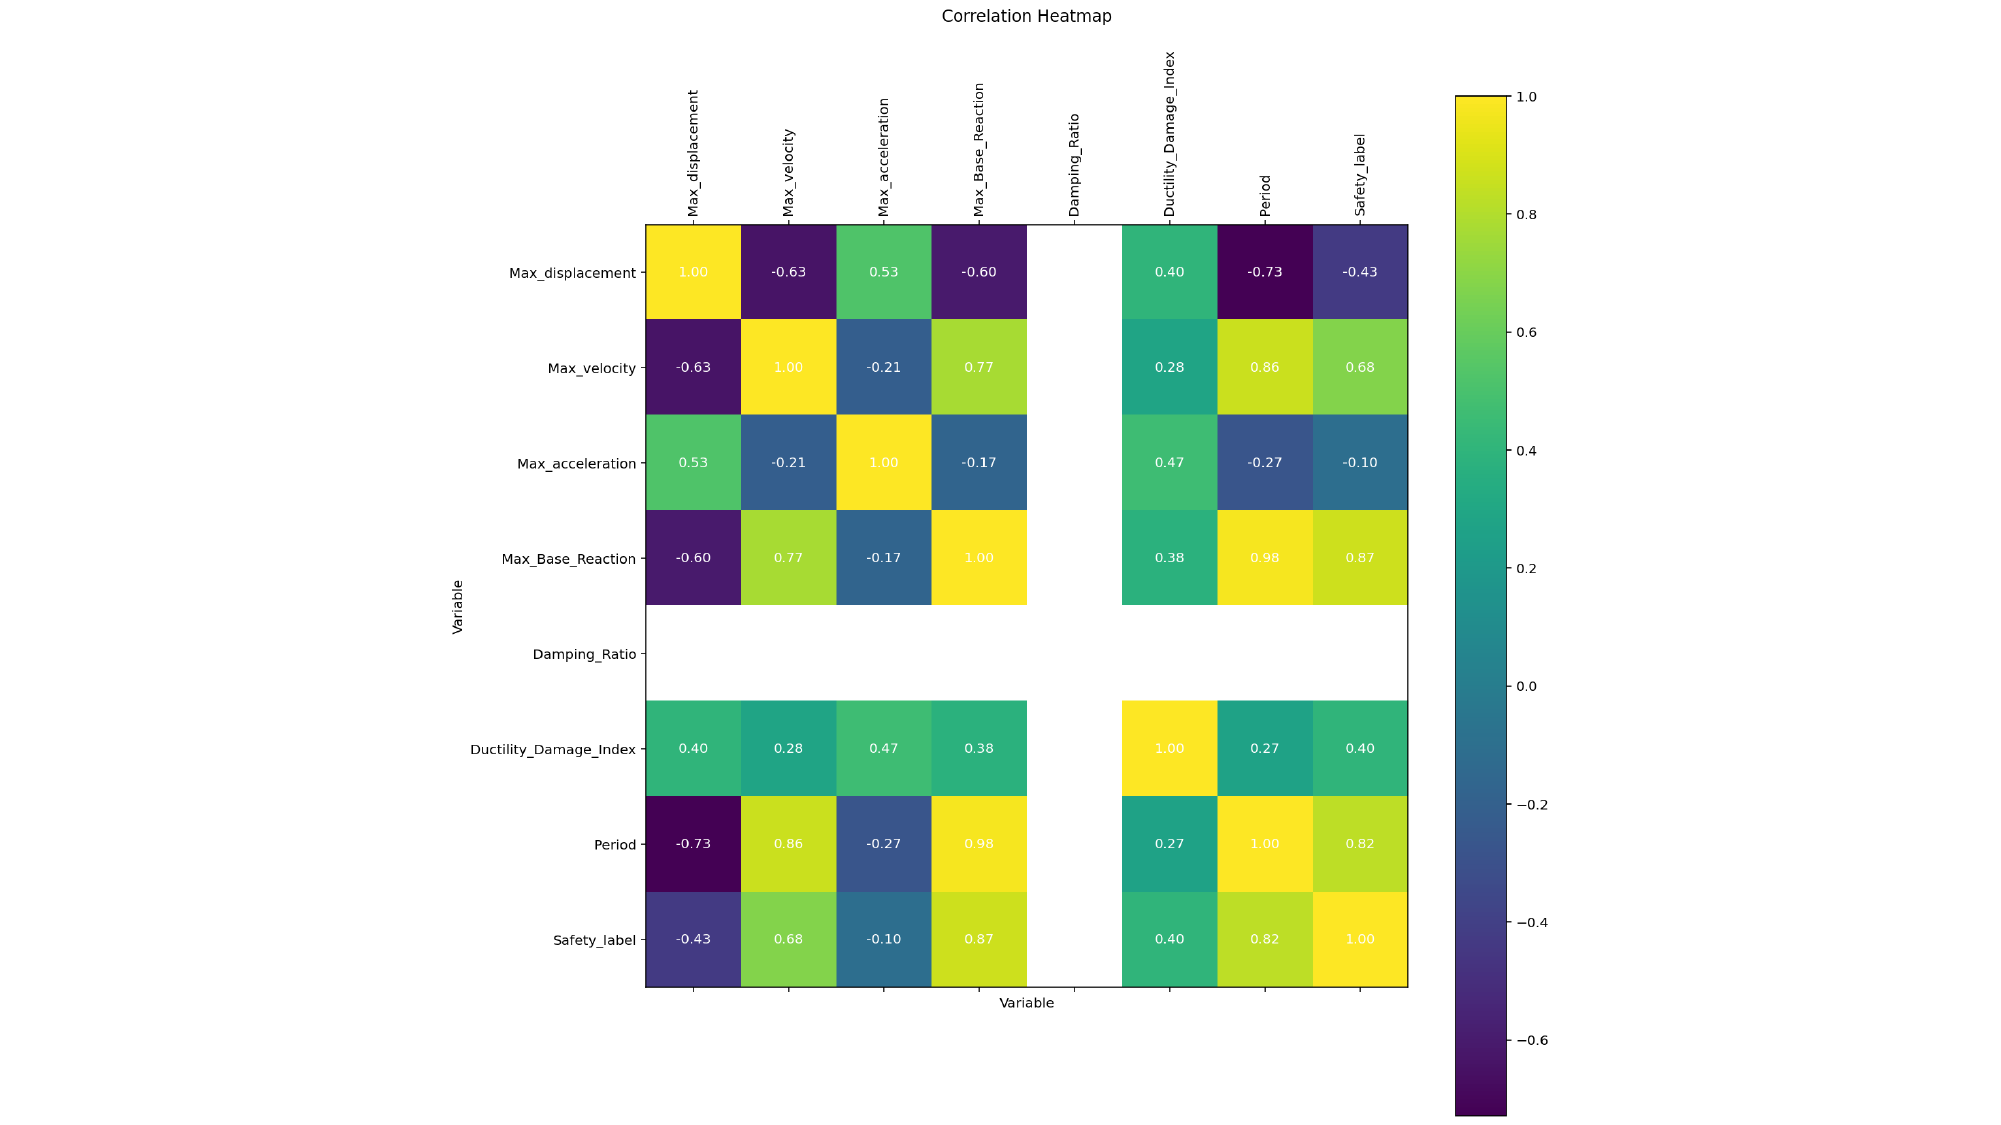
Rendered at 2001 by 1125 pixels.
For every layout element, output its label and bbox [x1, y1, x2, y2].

picture [441, 0, 1559, 1125]
